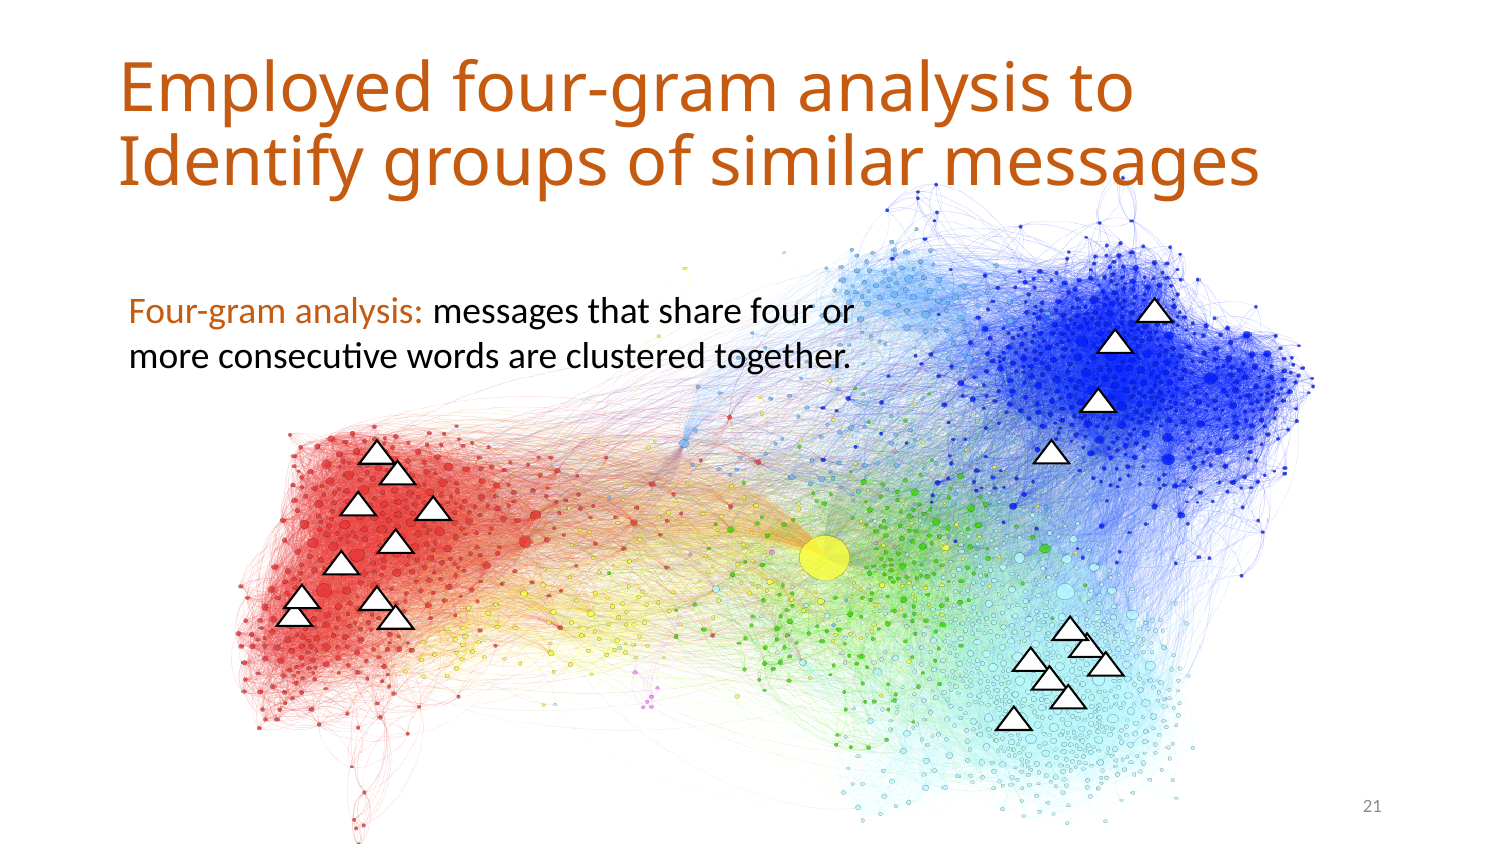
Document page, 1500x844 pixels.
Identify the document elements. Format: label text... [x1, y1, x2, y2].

title Employed four-gram analysis to Identify groups of similar messages [103, 44, 1397, 208]
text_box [996, 616, 1124, 730]
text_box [276, 440, 452, 629]
slide_number 21 [1320, 782, 1397, 827]
text_box Four-gram analysis: messages that share four or more consecutive words are clustered together. [113, 278, 225, 384]
picture [225, 175, 1320, 844]
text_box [1033, 298, 1173, 464]
